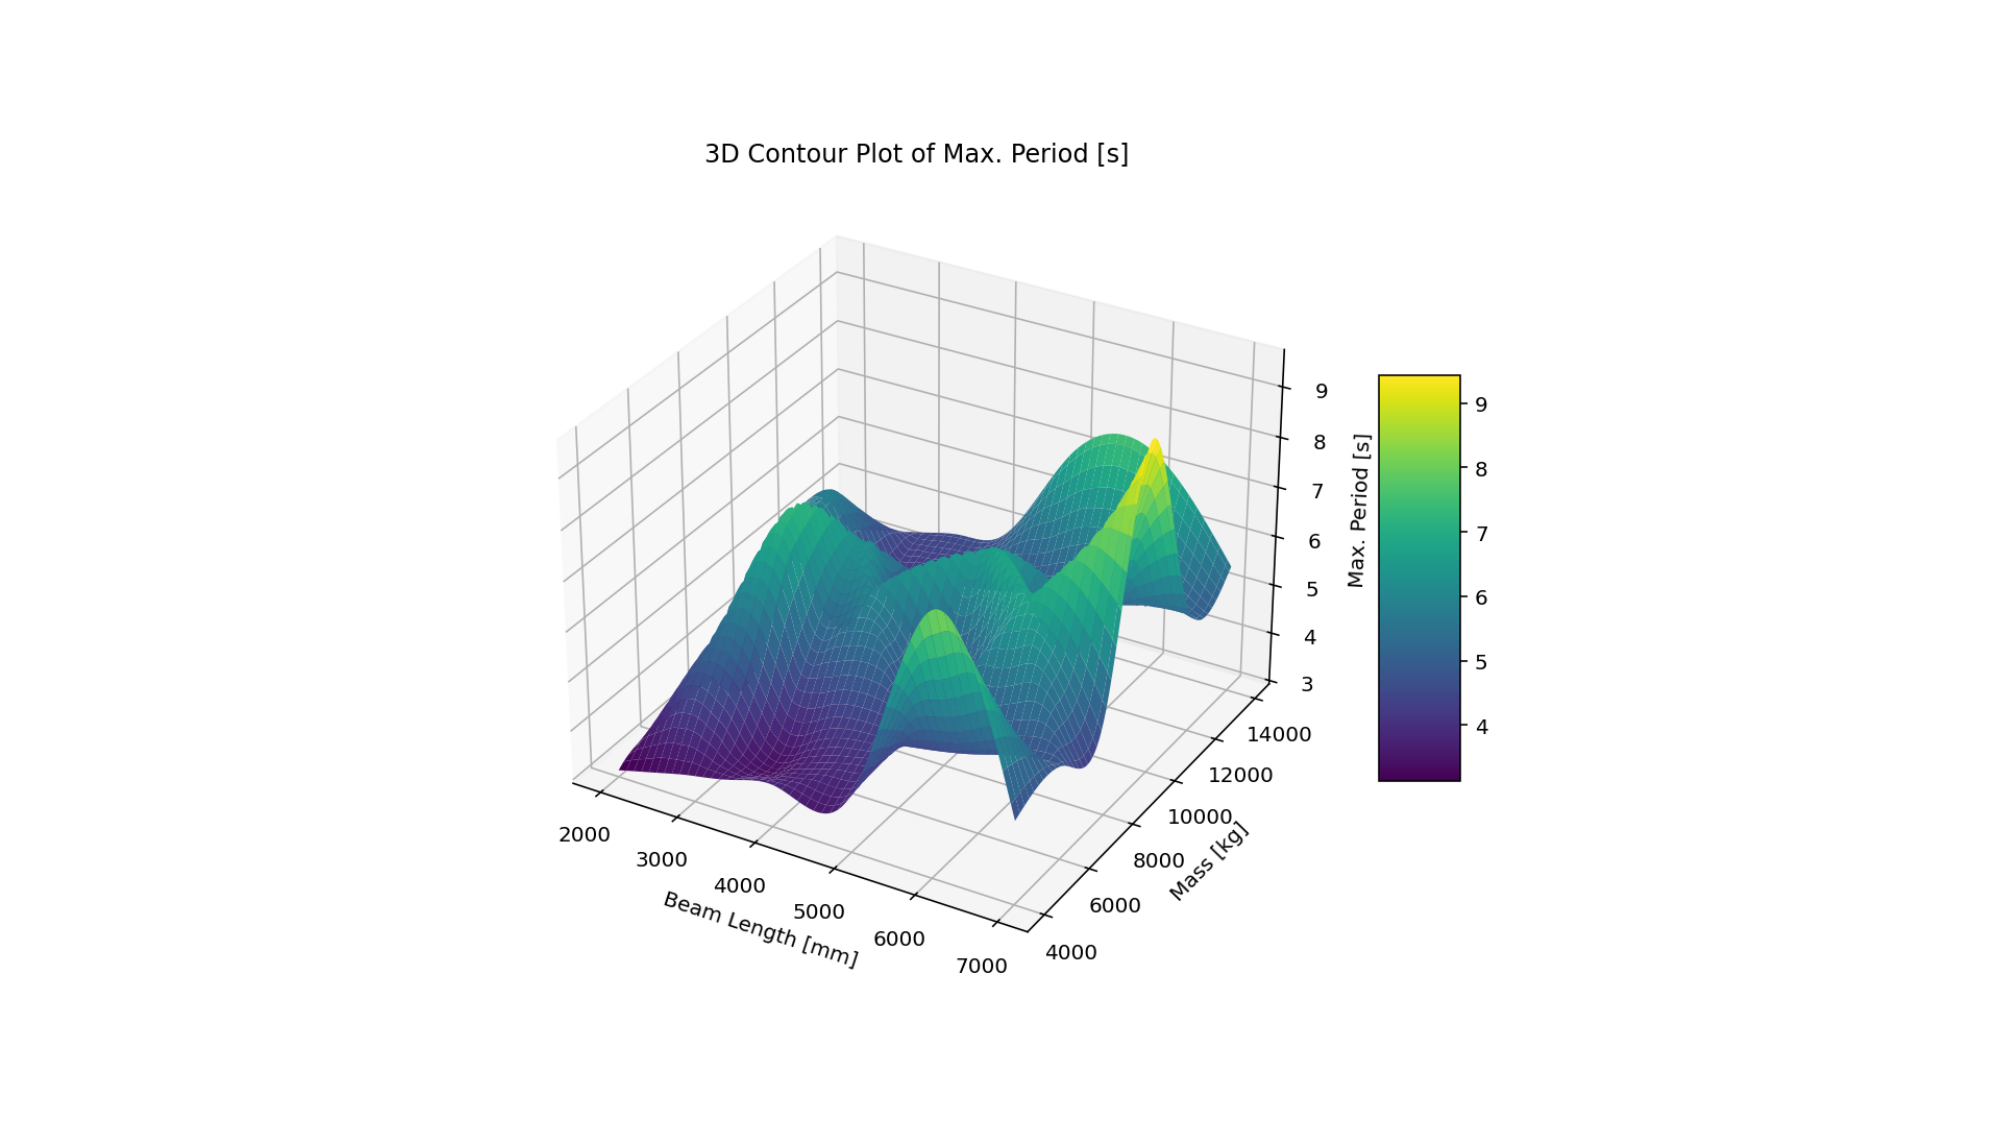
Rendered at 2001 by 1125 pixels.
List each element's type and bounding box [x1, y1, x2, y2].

picture [496, 127, 1504, 998]
